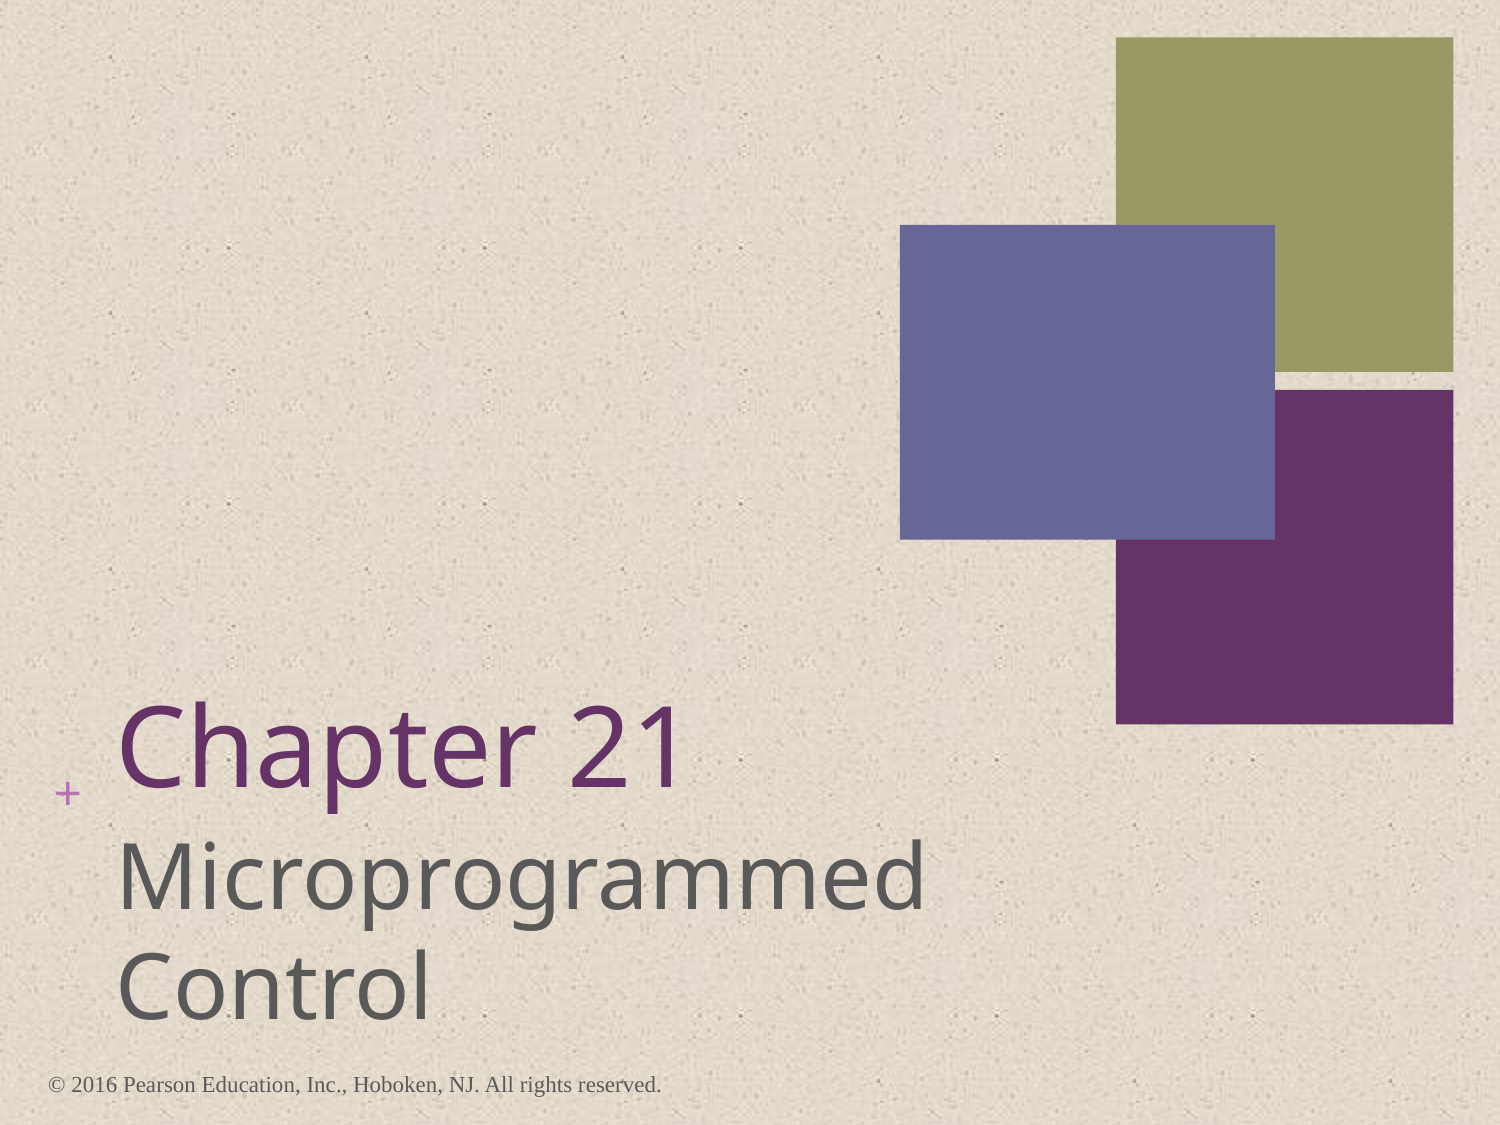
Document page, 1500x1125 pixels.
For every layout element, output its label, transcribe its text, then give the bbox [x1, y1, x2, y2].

footer © 2016 Pearson Education, Inc., Hoboken, NJ. All rights reserved. [33, 1053, 1038, 1114]
picture [0, 0, 1500, 1125]
title Chapter 21 [100, 680, 1116, 810]
list Microprogrammed Control [100, 810, 1211, 931]
text_box [899, 224, 1275, 540]
